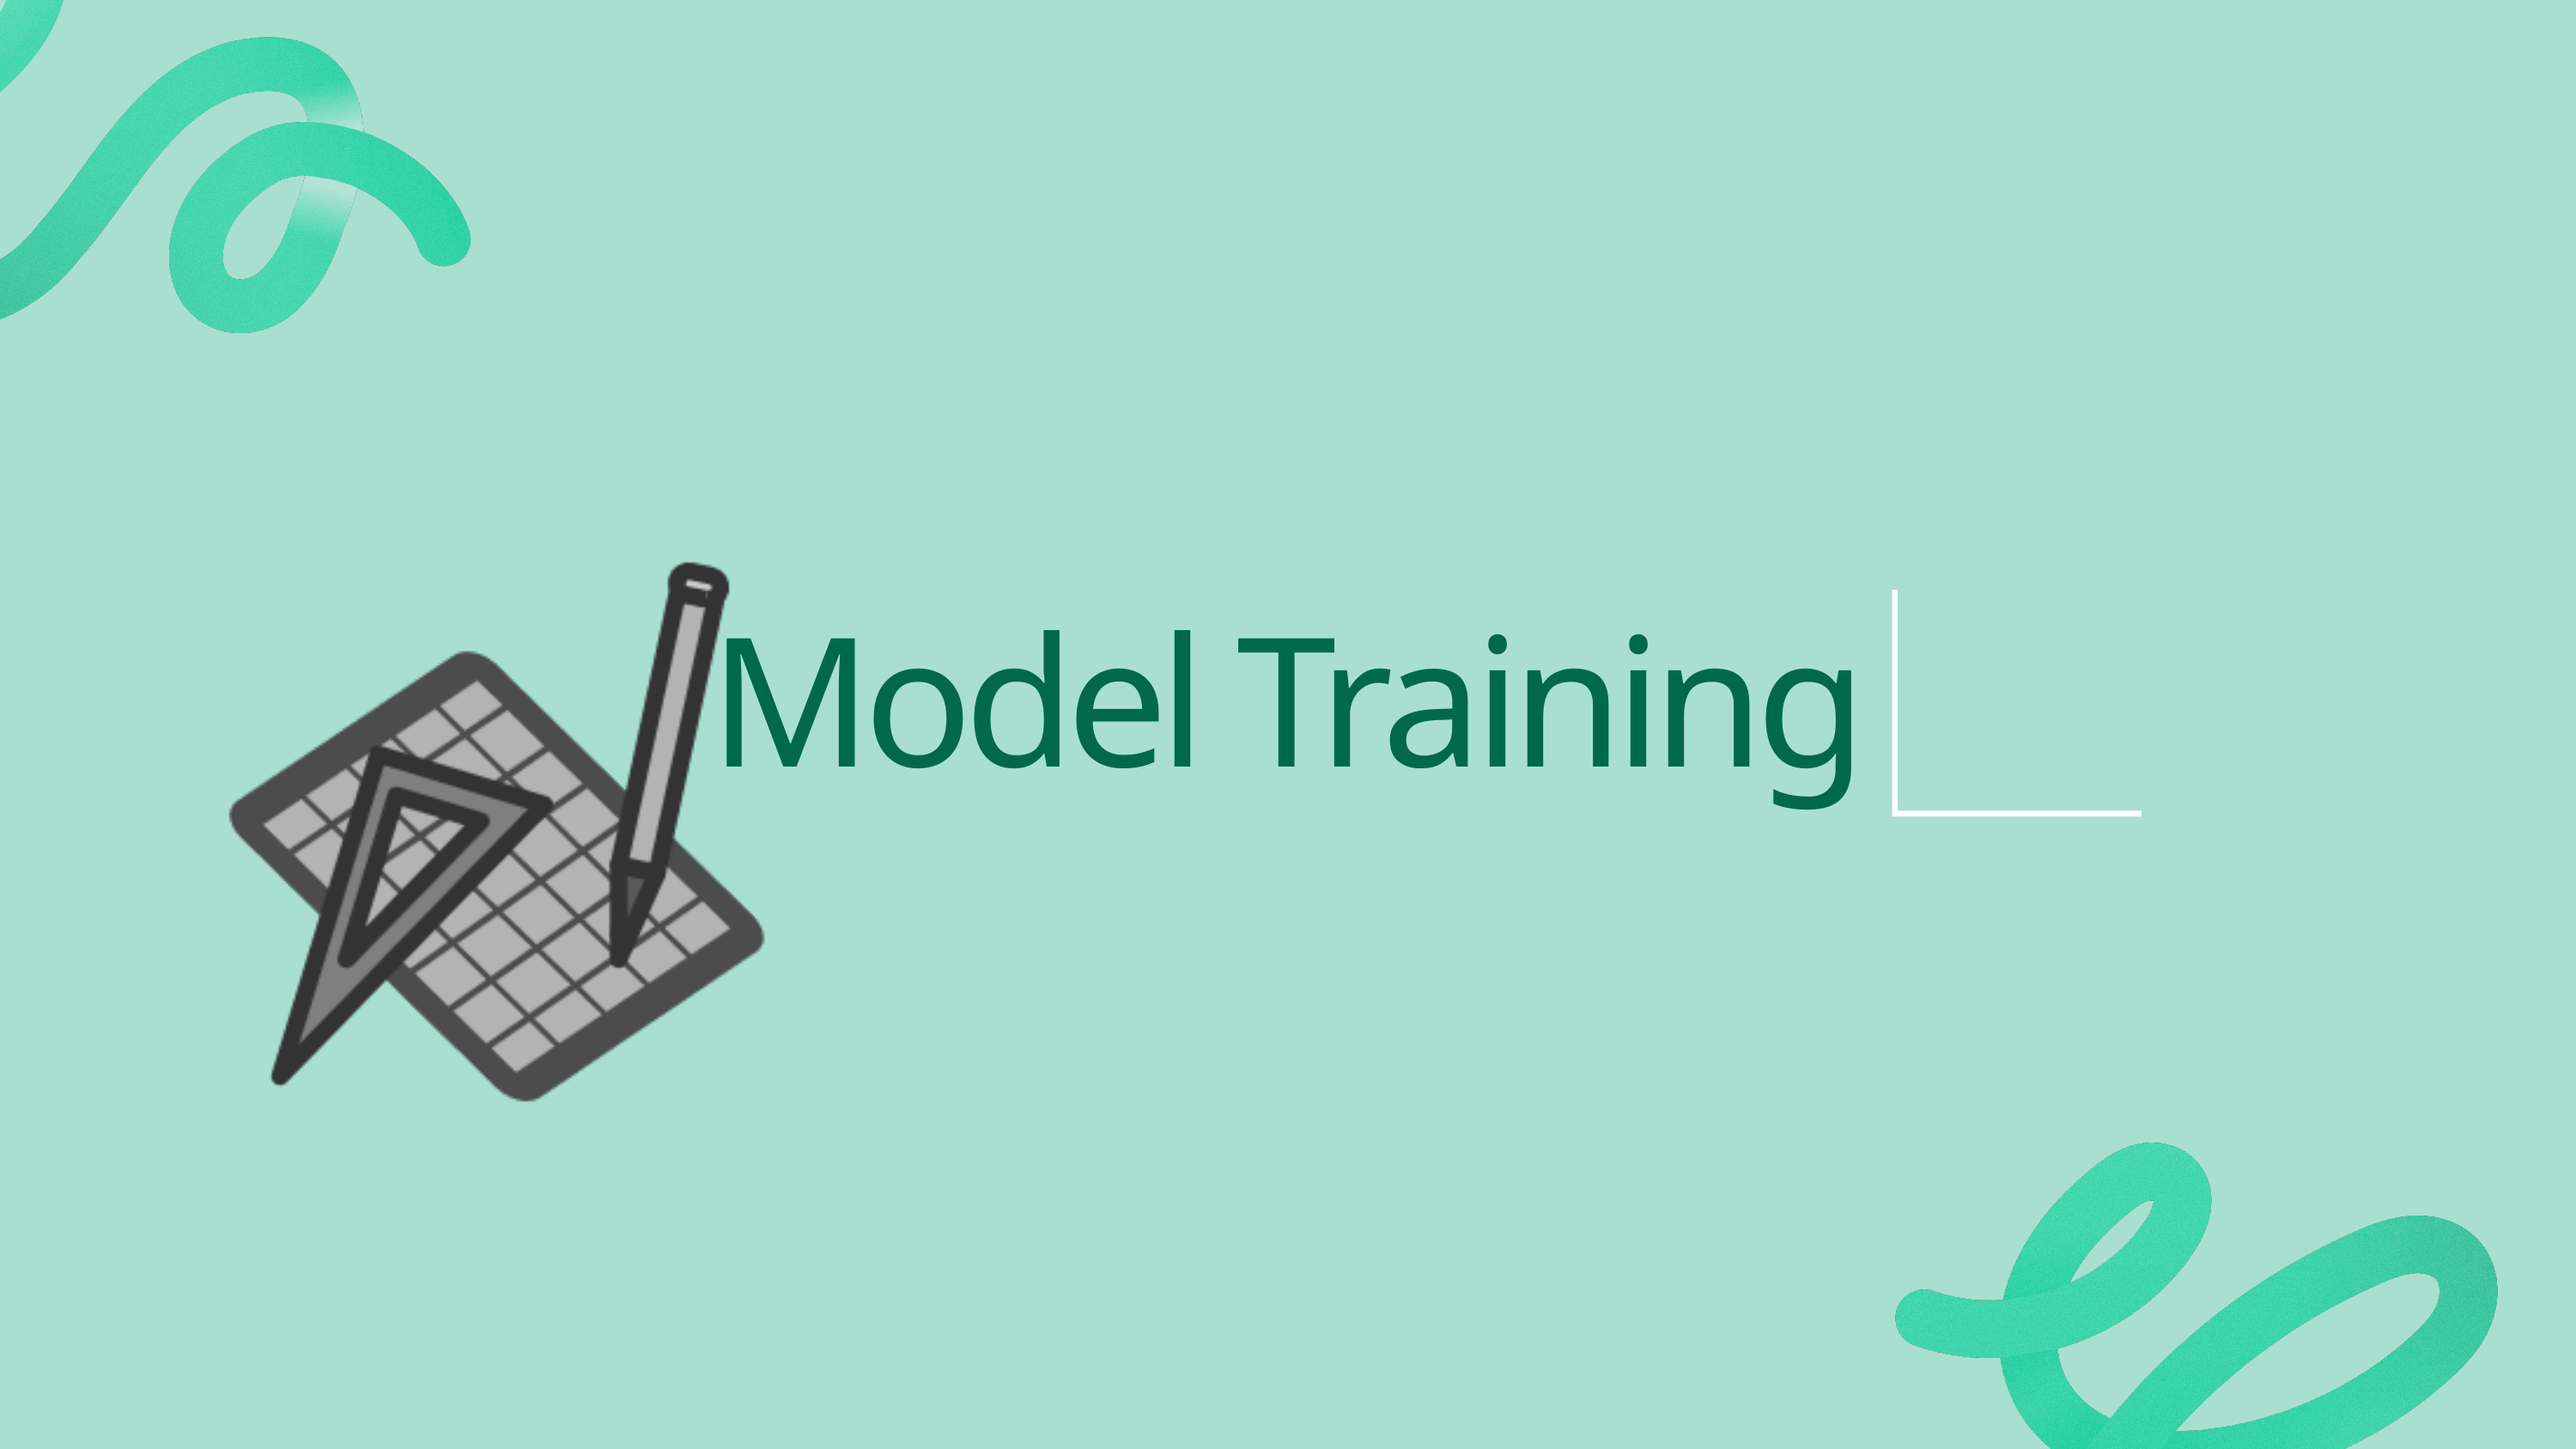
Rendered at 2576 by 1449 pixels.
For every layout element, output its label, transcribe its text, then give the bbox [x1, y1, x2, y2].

text_box [216, 559, 779, 1139]
text_box Model Training [598, 640, 1887, 803]
picture [1892, 590, 2142, 817]
text_box [1892, 1138, 2576, 1449]
text_box [0, 0, 474, 333]
